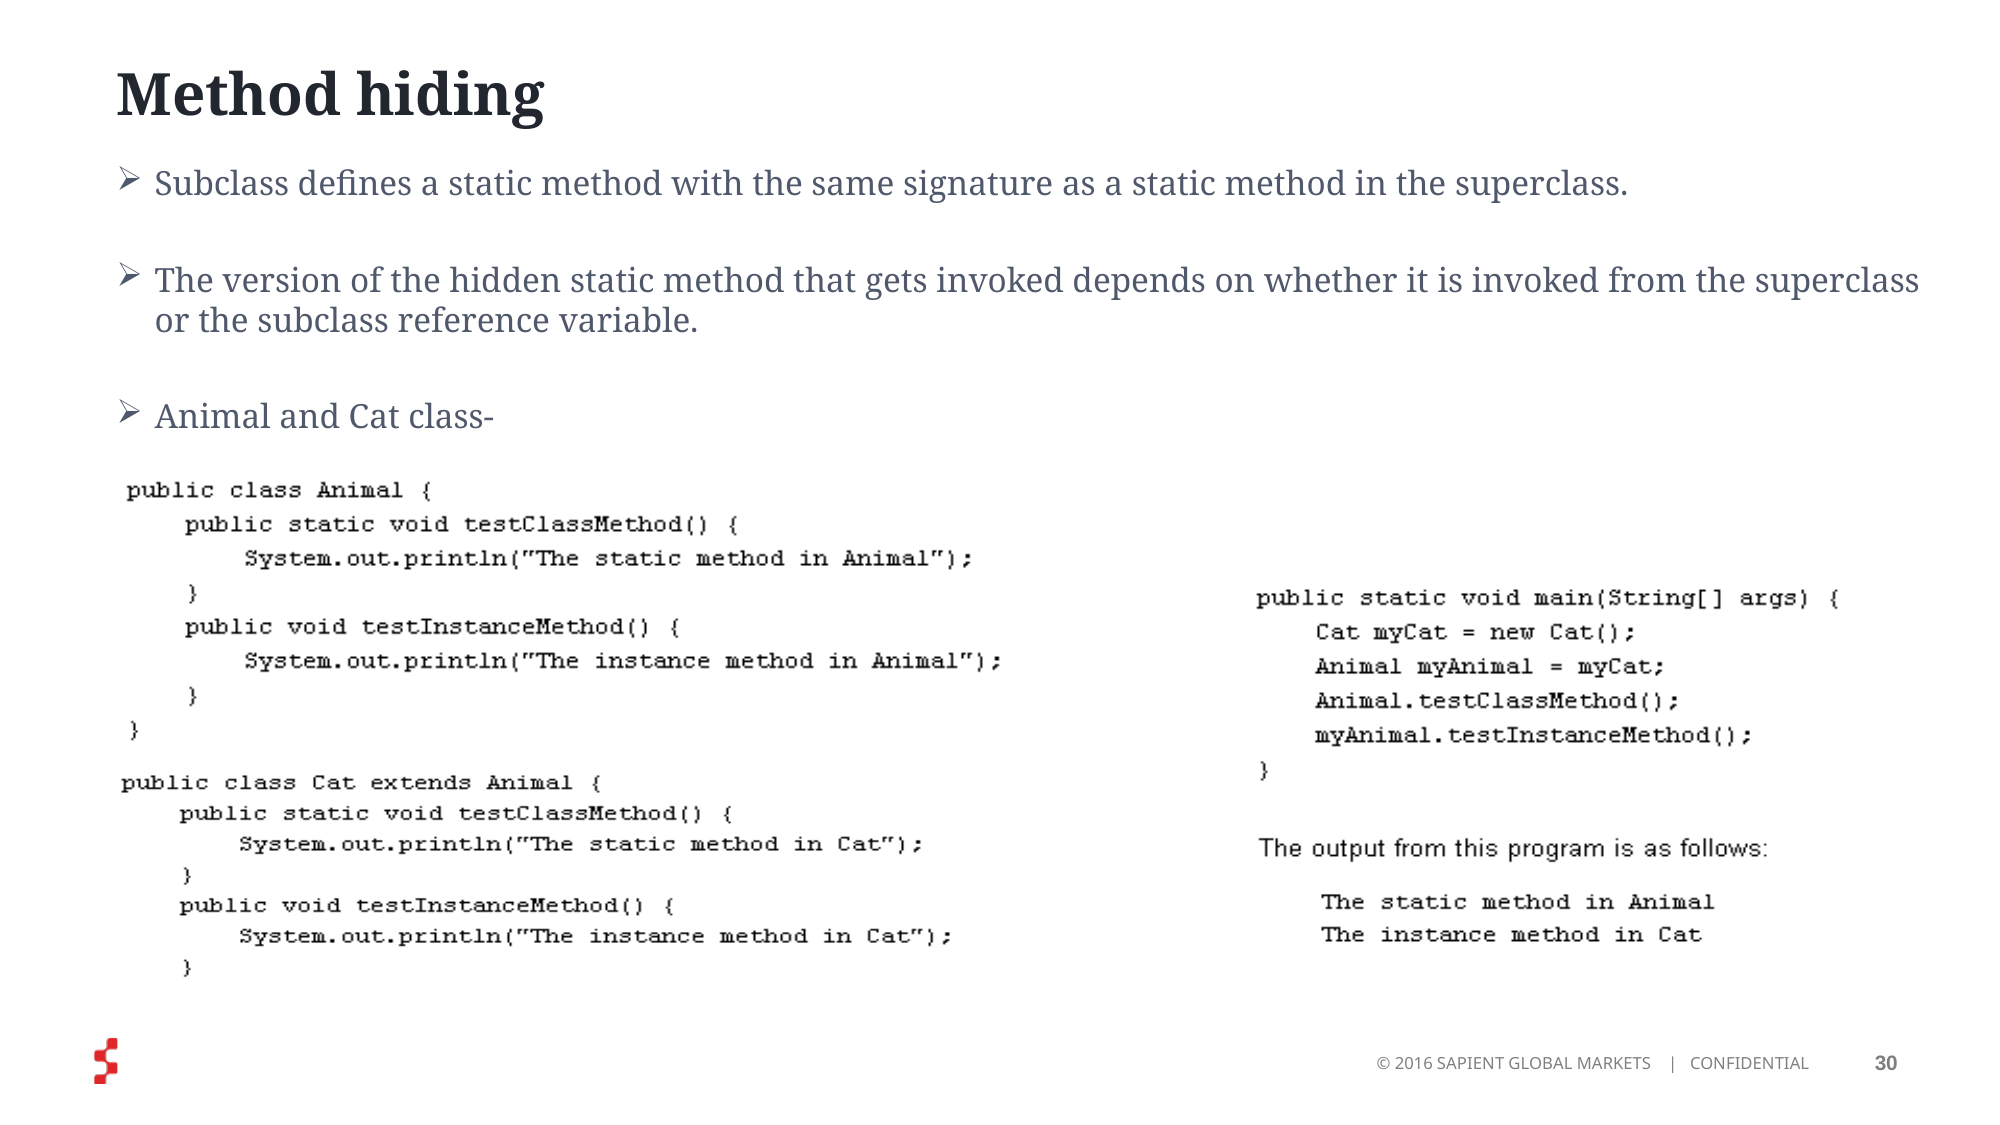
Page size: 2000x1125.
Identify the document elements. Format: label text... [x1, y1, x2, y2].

picture [111, 473, 1035, 751]
title Method hiding [116, 50, 1967, 162]
picture [1222, 571, 1917, 801]
list Subclass defines a static method with the same signature as a static method in the superclass. The version of the hidden static method that gets invoked depends on whether it is invoked from the superclass or the subclass reference variable. Animal and Cat class- [116, 162, 1967, 1038]
picture [1249, 826, 1842, 970]
picture [116, 768, 975, 990]
